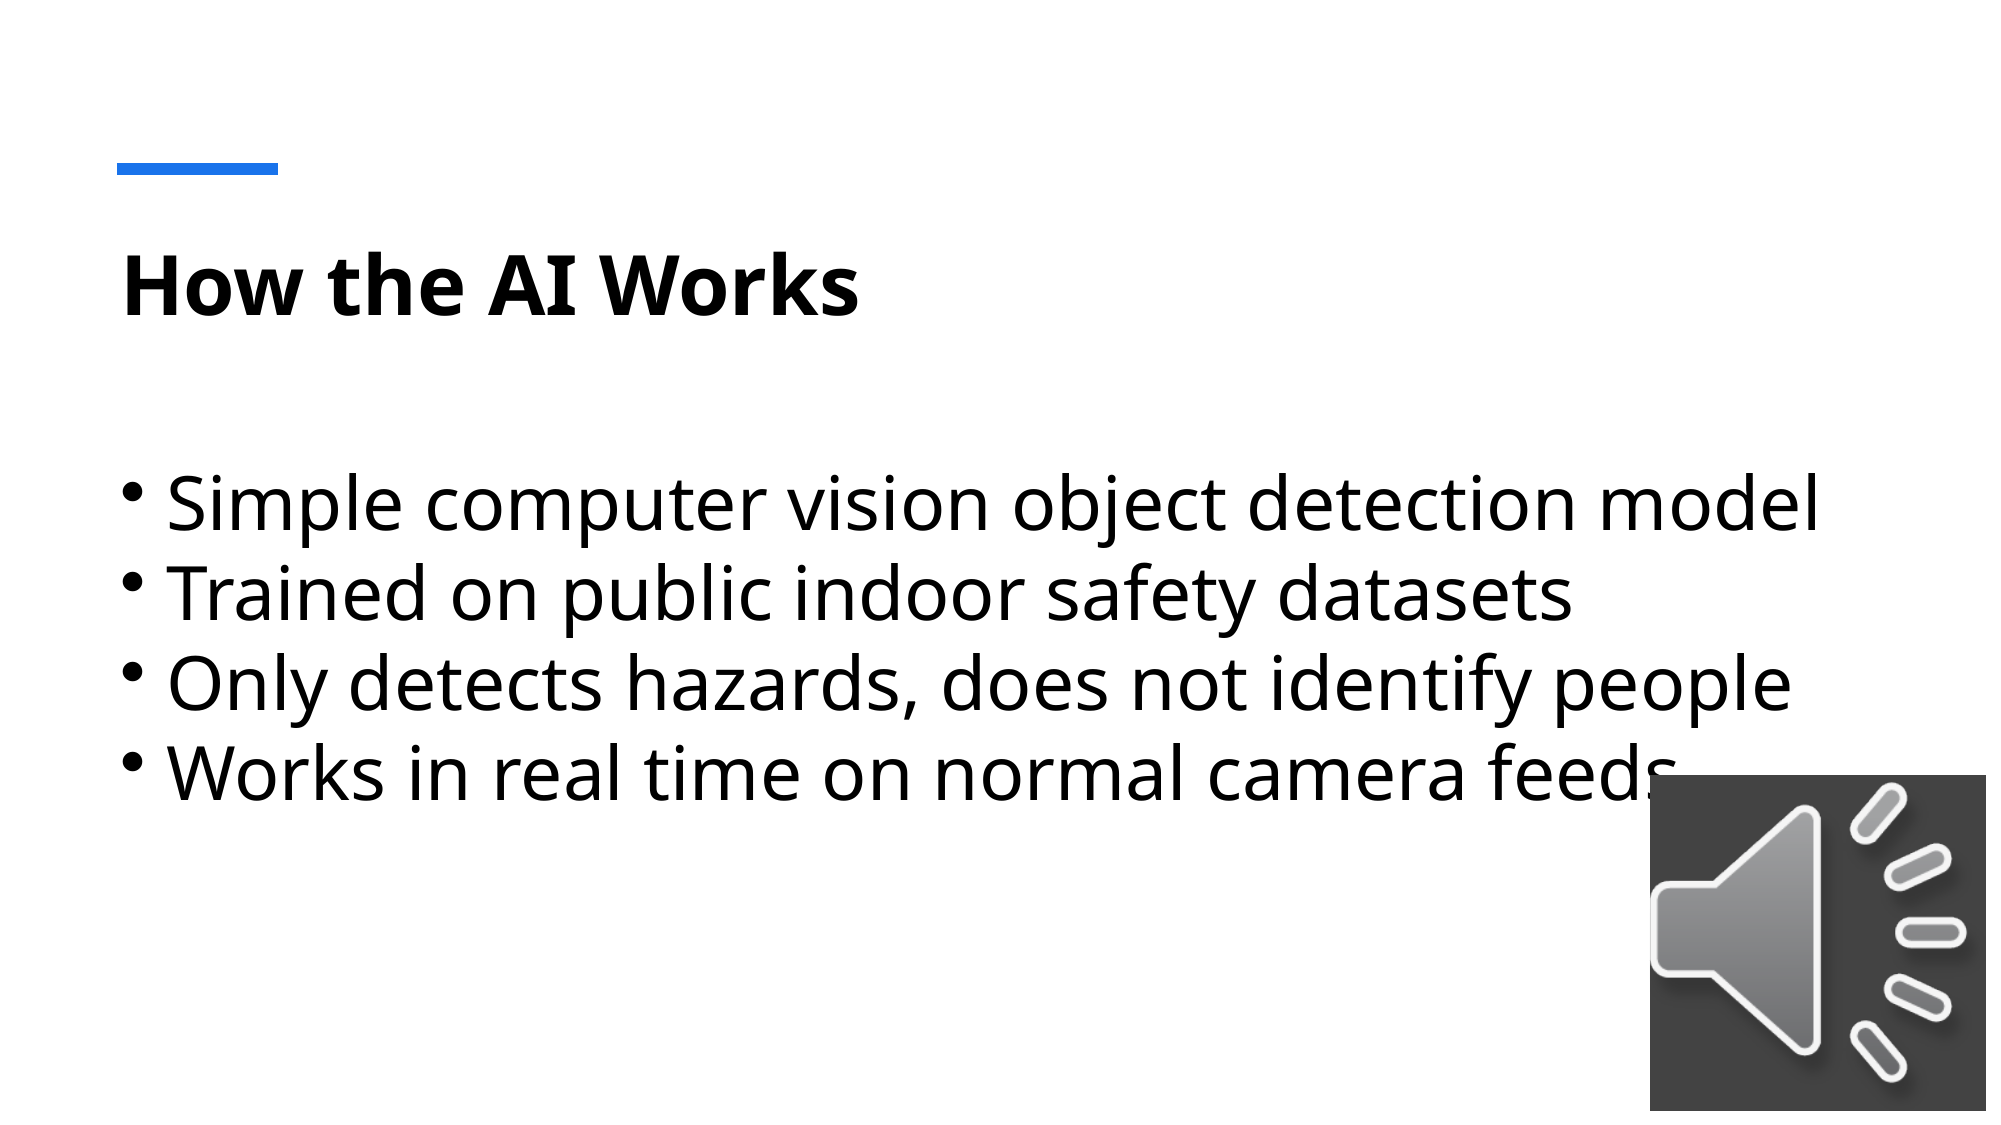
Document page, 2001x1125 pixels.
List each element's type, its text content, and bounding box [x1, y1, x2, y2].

title How the AI Works [105, 224, 1892, 405]
picture [1648, 773, 1987, 1112]
list Simple computer vision object detection model Trained on public indoor safety datasets Only detects hazards, does not identify people Works in real time on normal camera feeds [105, 309, 1876, 963]
